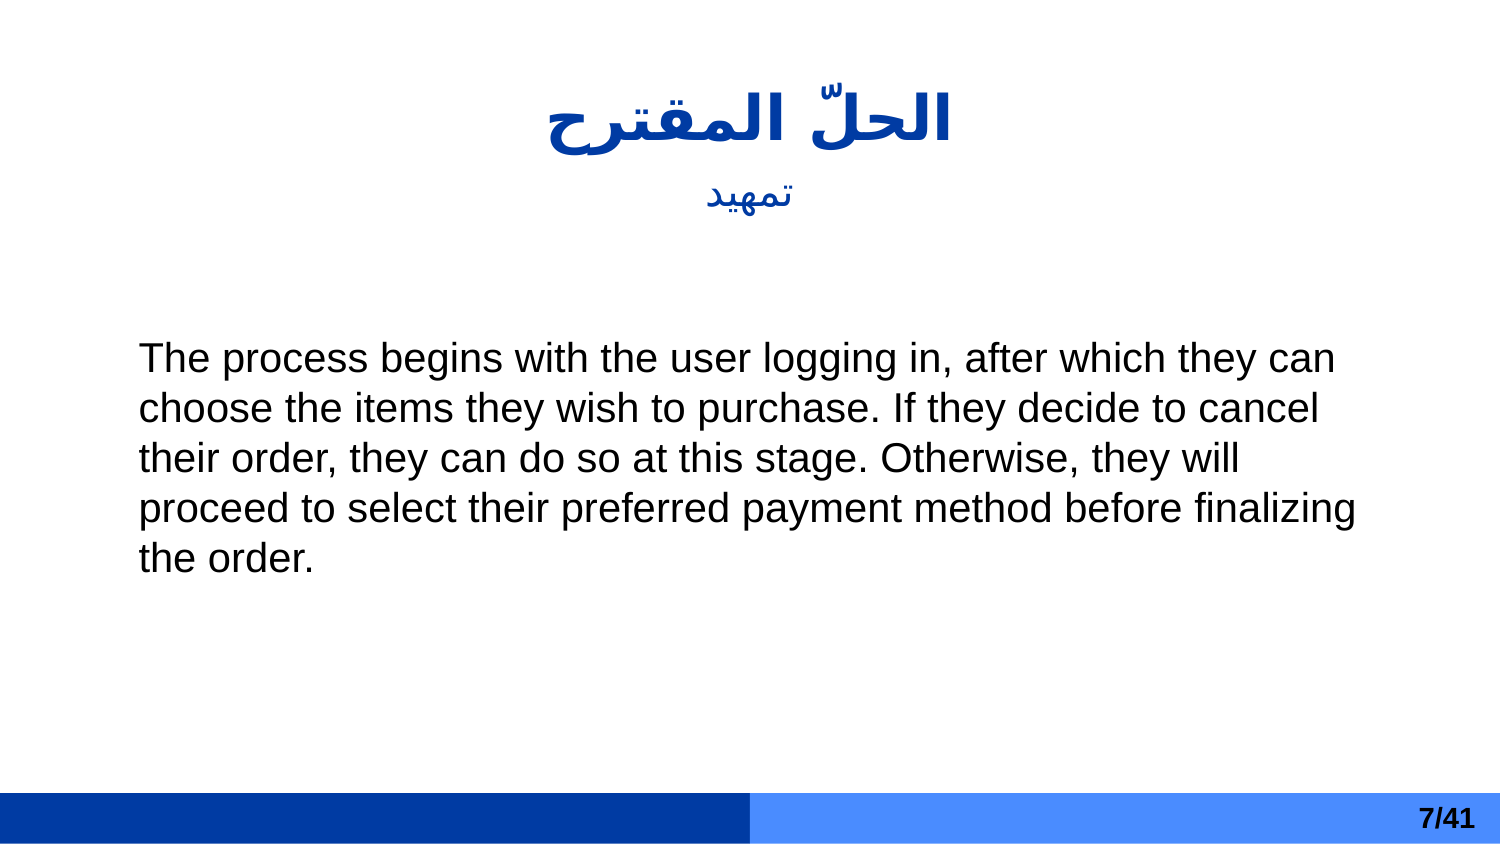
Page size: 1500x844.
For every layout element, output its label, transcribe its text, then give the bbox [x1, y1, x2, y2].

text_box الحلّ المقترح تمهيد [117, 62, 1383, 229]
text_box The process begins with the user logging in, after which they can choose the items they wish to purchase. If they decide to cancel their order, they can do so at this stage. Otherwise, they will proceed to select their preferred payment method before finalizing the order. [123, 322, 1376, 588]
text_box 7/41 [1403, 791, 1500, 842]
